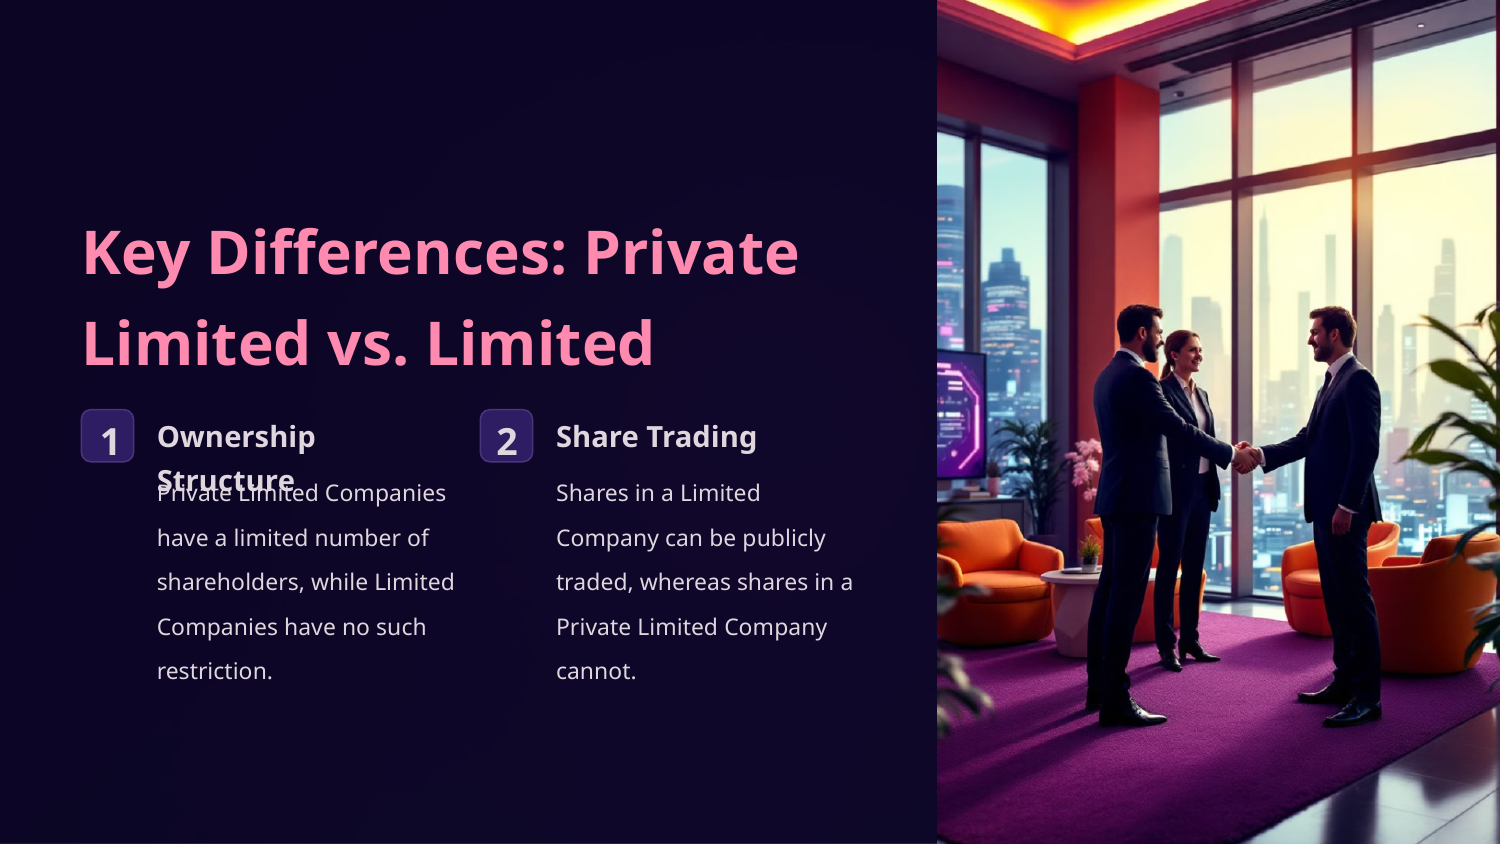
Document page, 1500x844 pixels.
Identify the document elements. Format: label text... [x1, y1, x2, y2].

text_box 1 [100, 417, 115, 454]
text_box Share Trading [555, 409, 857, 448]
text_box Private Limited Companies have a limited number of shareholders, while Limited Companies have no such restriction. [156, 461, 458, 648]
text_box [81, 409, 134, 462]
text_box Ownership Structure [156, 409, 458, 448]
text_box 2 [496, 417, 517, 454]
text_box Shares in a Limited Company can be publicly traded, whereas shares in a Private Limited Company cannot. [555, 461, 857, 648]
text_box [480, 409, 533, 462]
picture [937, 0, 1500, 844]
text_box Key Differences: Private Limited vs. Limited [81, 195, 857, 349]
